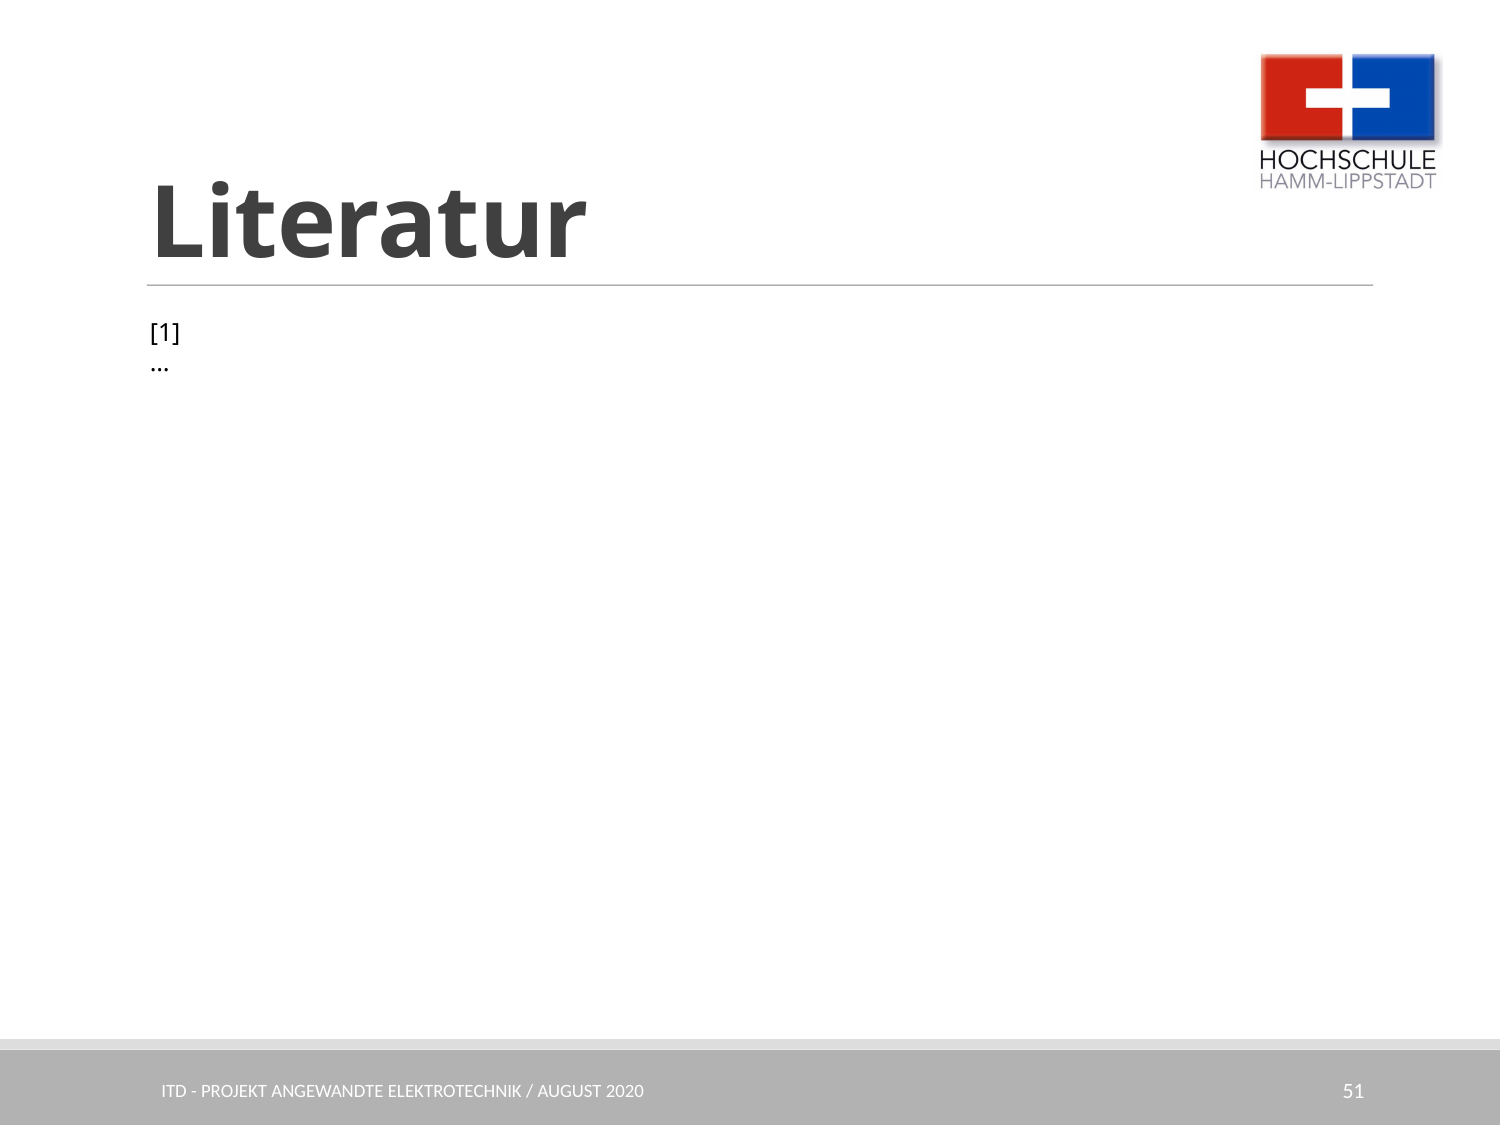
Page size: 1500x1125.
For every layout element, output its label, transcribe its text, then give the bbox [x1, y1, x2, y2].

text_box Literatur [134, 47, 1373, 285]
picture [1373, 50, 1443, 192]
text_box 51 [1218, 1059, 1380, 1120]
text_box [1] … [134, 309, 1380, 384]
text_box ITD - Projekt angewandte Elektrotechnik / August 2020 [105, 1059, 700, 1120]
